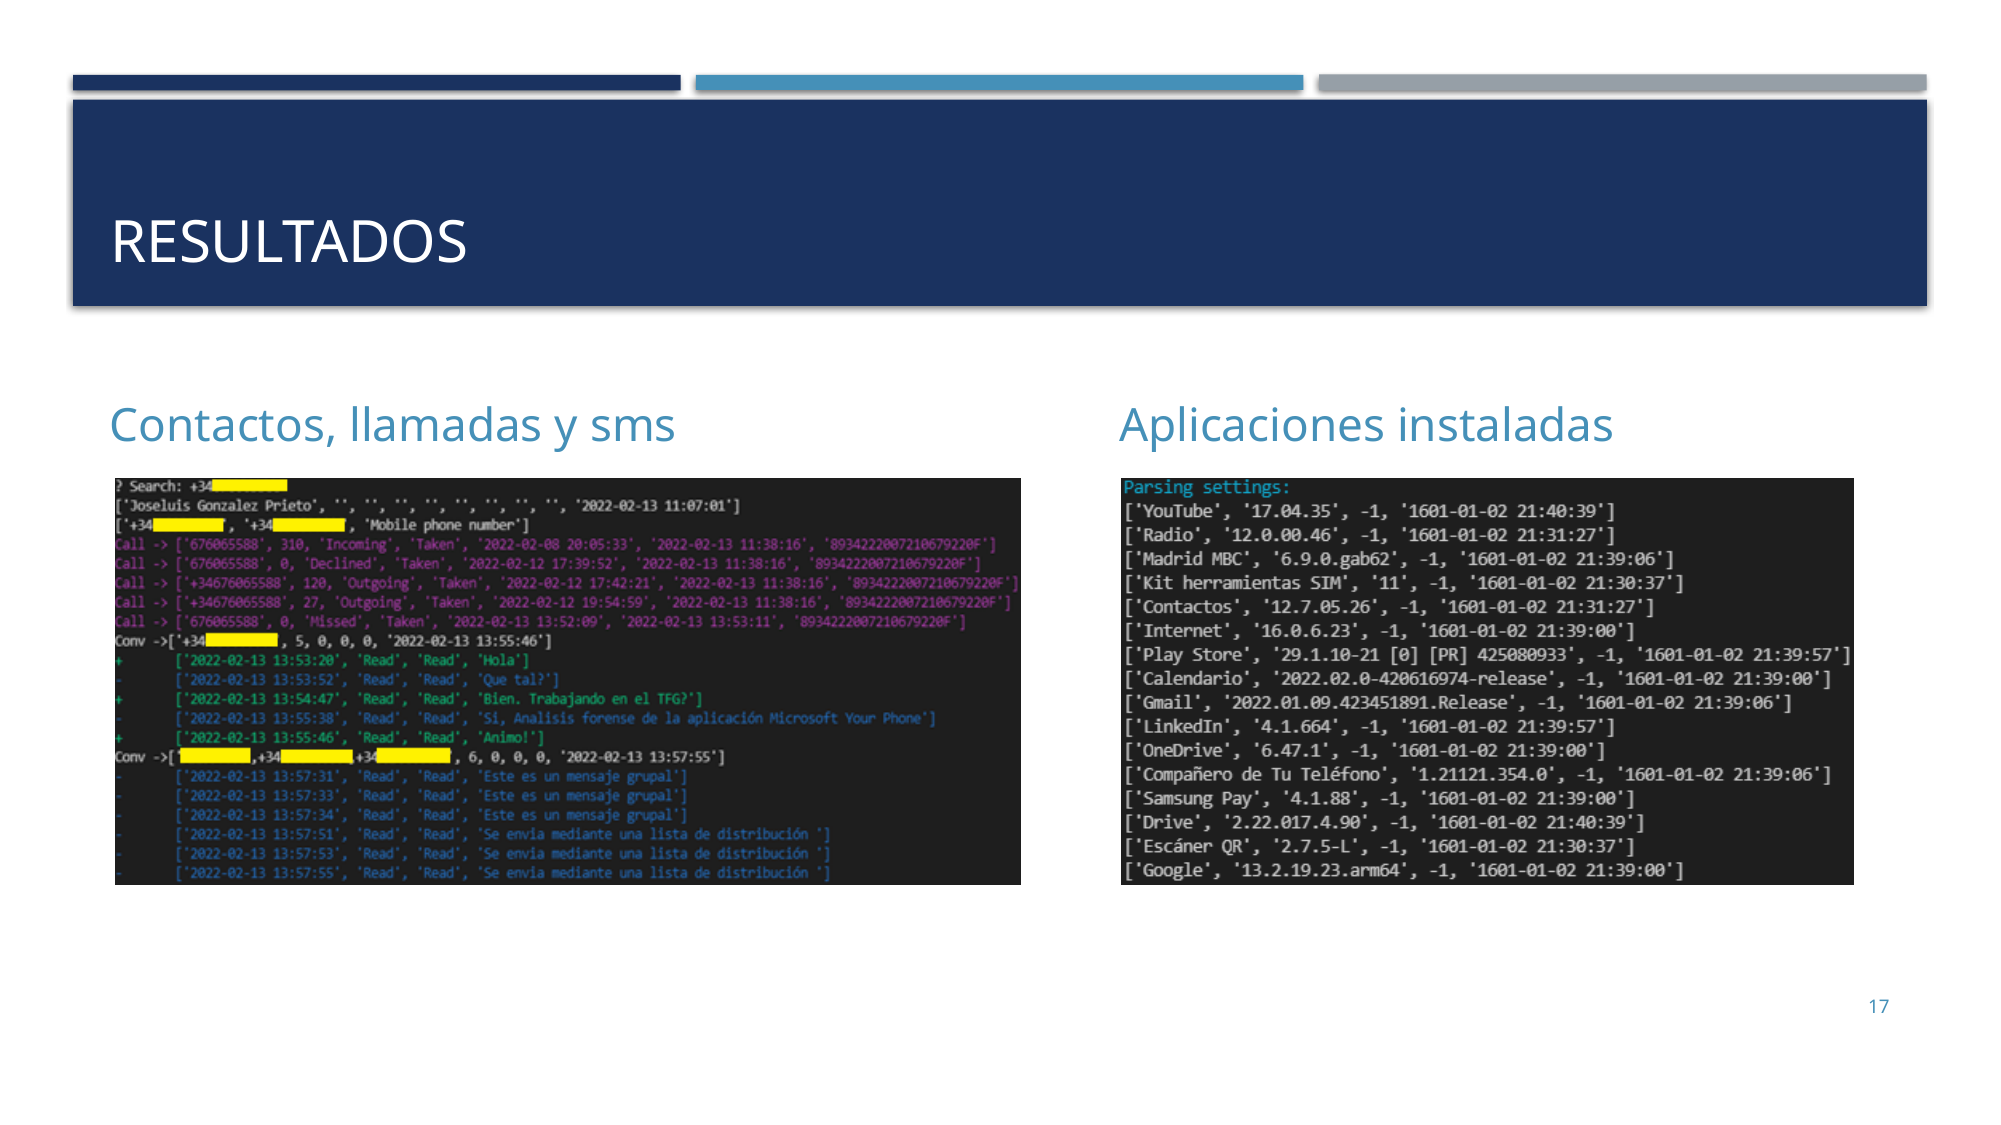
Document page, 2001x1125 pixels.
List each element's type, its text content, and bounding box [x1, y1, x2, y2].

list Contactos, llamadas y sms [94, 370, 913, 459]
picture [1121, 478, 1855, 885]
list Aplicaciones instaladas [1104, 370, 1939, 459]
title Resultados [95, 119, 1905, 282]
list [115, 478, 1021, 885]
slide_number 17 [1732, 977, 1905, 1037]
